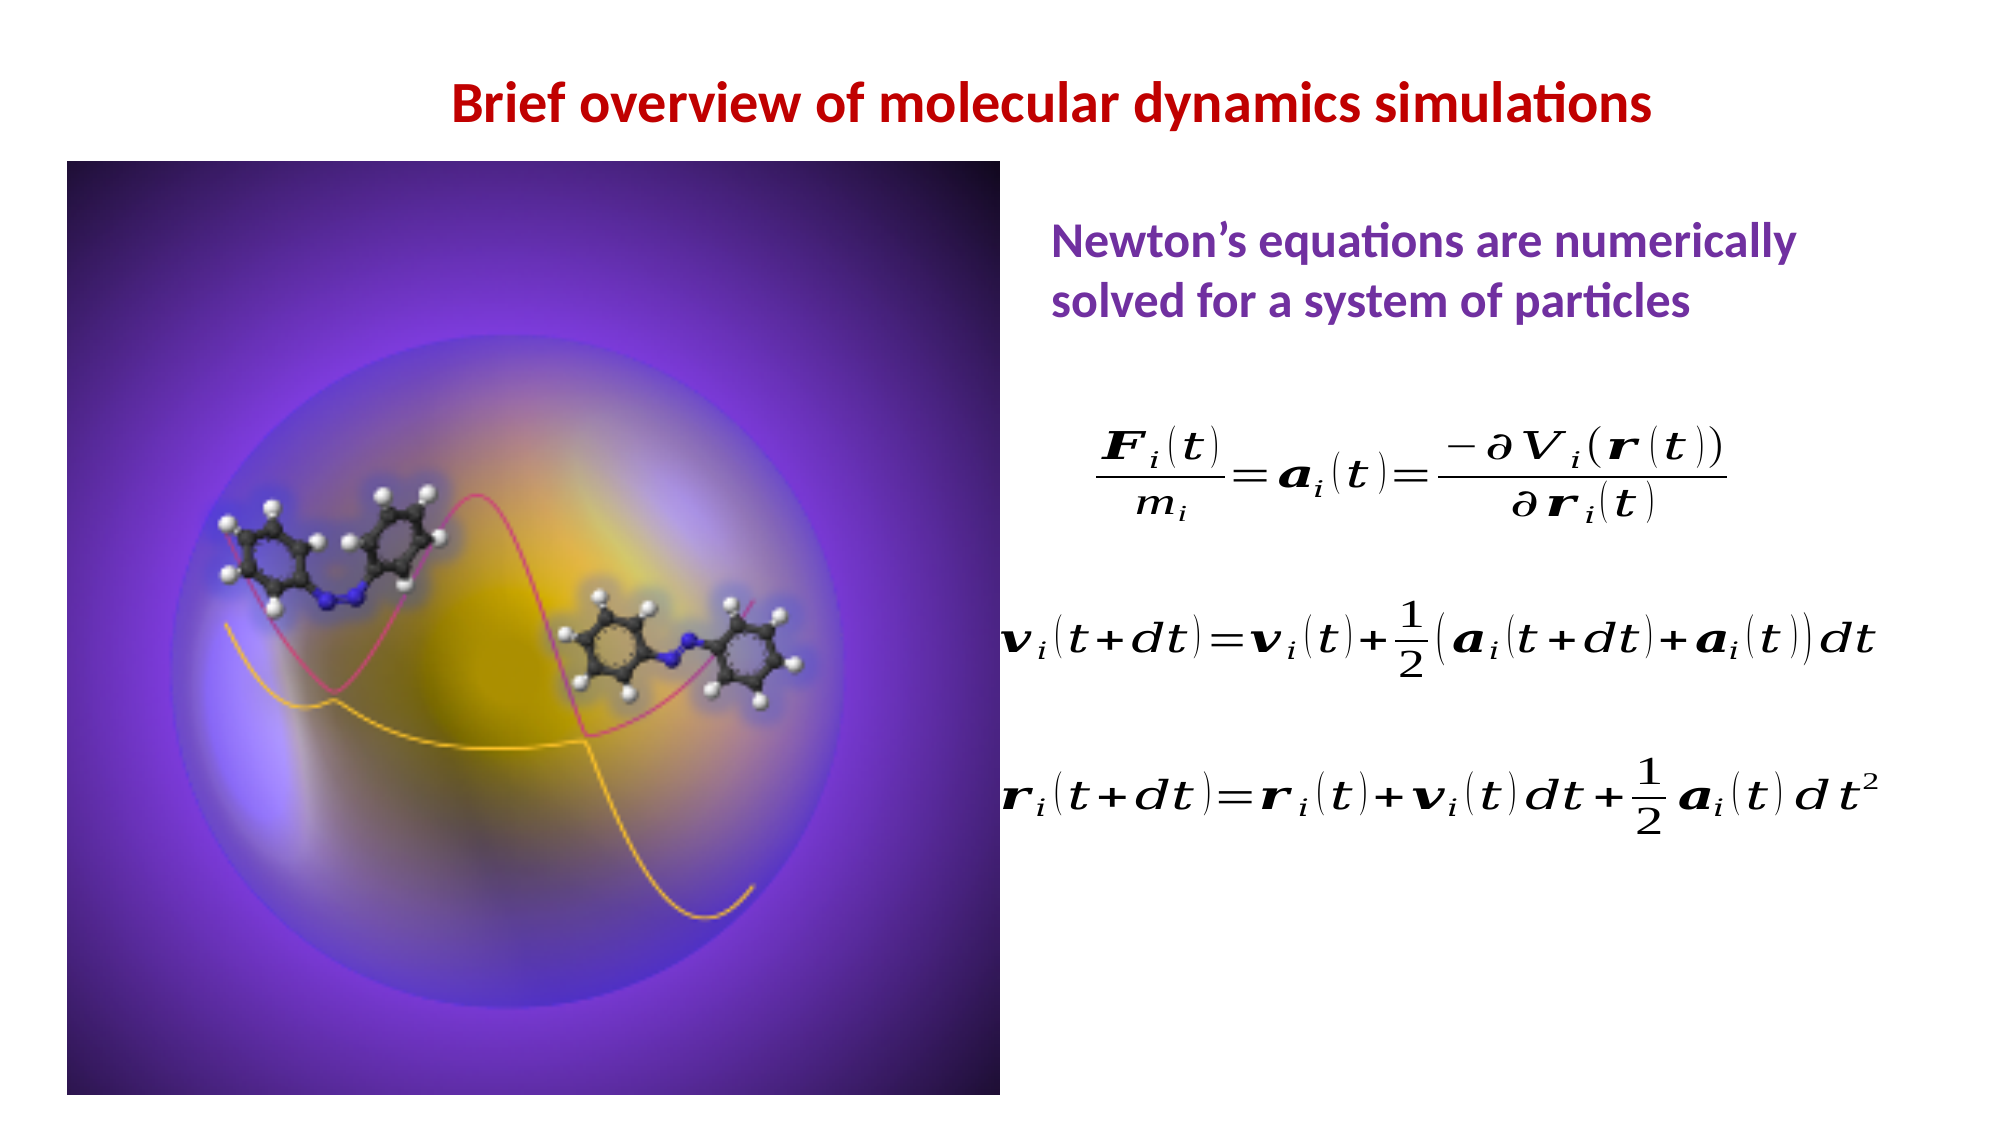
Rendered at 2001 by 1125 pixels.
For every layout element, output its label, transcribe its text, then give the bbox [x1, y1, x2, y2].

text_box Brief overview of molecular dynamics simulations [436, 56, 1835, 141]
text_box Newton’s equations are numerically solved for a system of particles [1036, 200, 1881, 335]
picture [67, 161, 1000, 1095]
